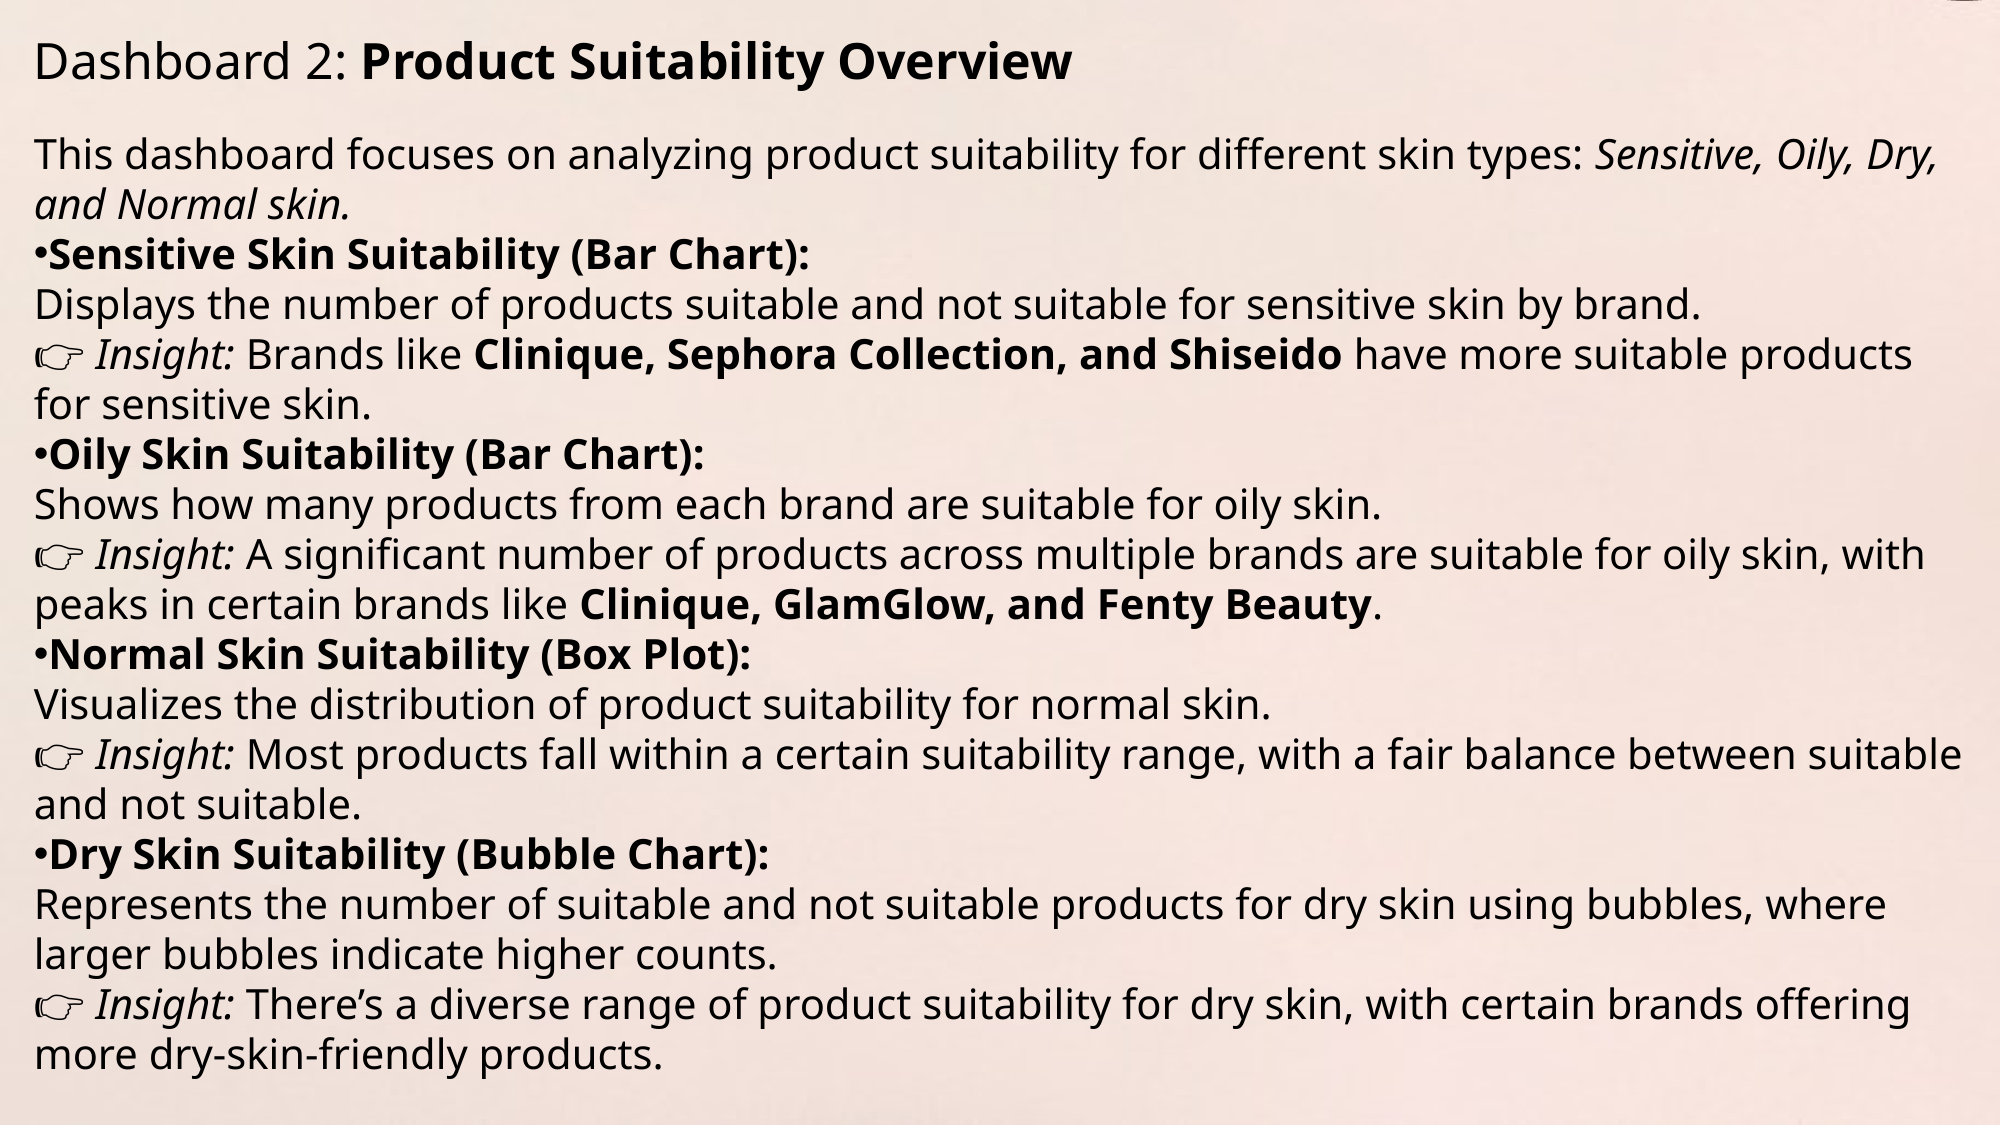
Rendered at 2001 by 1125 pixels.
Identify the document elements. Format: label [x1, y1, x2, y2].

list [0, 0, 2000, 1125]
